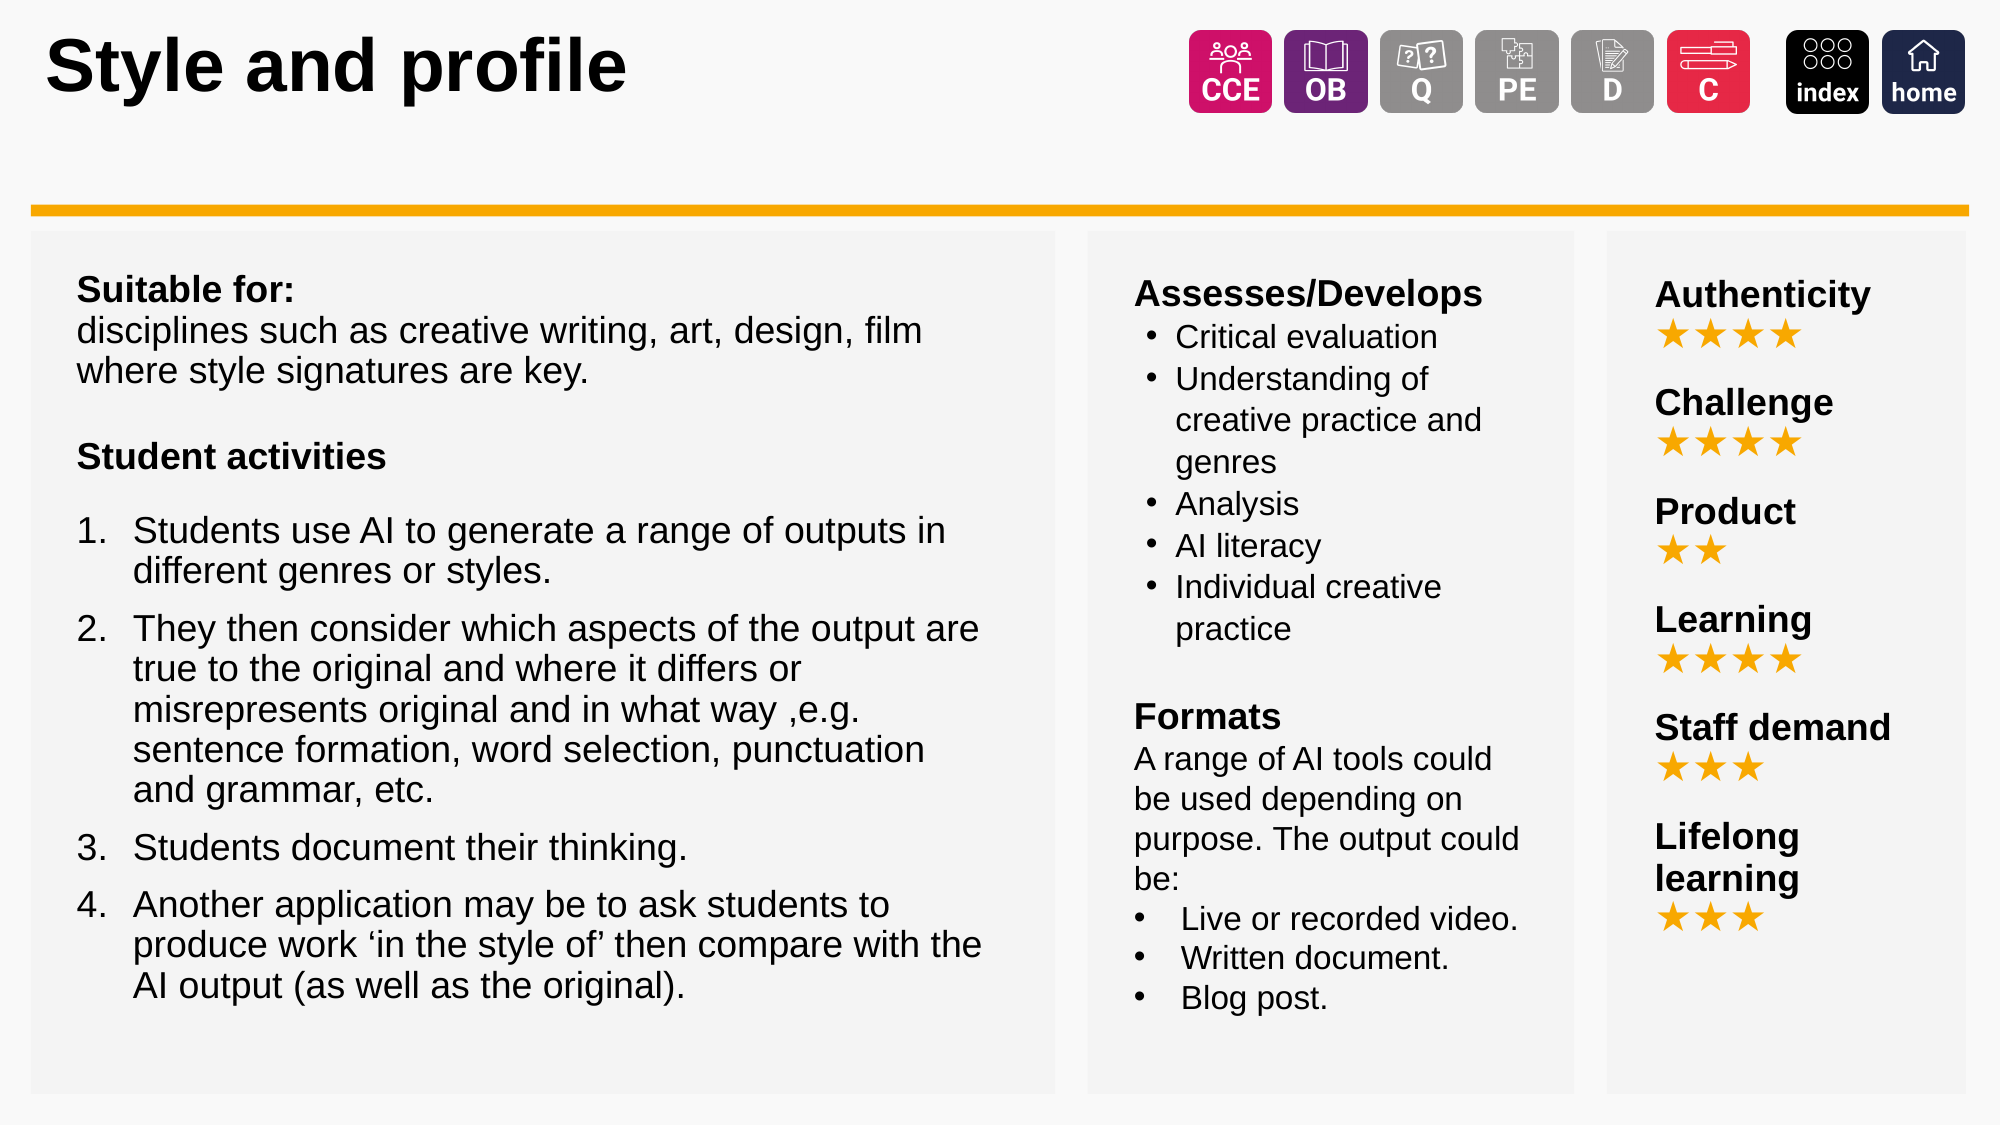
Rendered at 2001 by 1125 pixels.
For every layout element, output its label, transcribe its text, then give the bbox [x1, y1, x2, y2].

picture [1667, 30, 1750, 113]
picture [1571, 30, 1654, 113]
picture [1786, 30, 1869, 114]
text_box Authenticity ★★★★ Challenge ★★★★ Product ★★ Learning ★★★★ Staff demand ★★★ Lifelong learning ★★★ [1639, 265, 1932, 1078]
picture [1380, 30, 1463, 113]
picture [1284, 30, 1368, 113]
picture [1189, 30, 1272, 113]
list Suitable for: disciplines such as creative writing, art, design, film where style signatures are key. Student activities Students use AI to generate a range of outputs in different genres or styles. They then consider which aspects of the output are true to the original and where it differs or misrepresents original and in what way ,e.g. sentence formation, word selection, punctuation and grammar, etc. Students document their thinking. Another application may be to ask students to produce work ‘in the style of’ then compare with the AI output (as well as the original). [61, 262, 1006, 1051]
title Style and profile [30, 19, 1056, 188]
picture [1475, 30, 1559, 113]
text_box Assesses/Develops Critical evaluation Understanding of creative practice and genres Analysis AI literacy Individual creative practice Formats A range of AI tools could be used depending on purpose. The output could be: Live or recorded video. Written document. Blog post. [1119, 260, 1554, 1024]
picture [1882, 30, 1965, 114]
